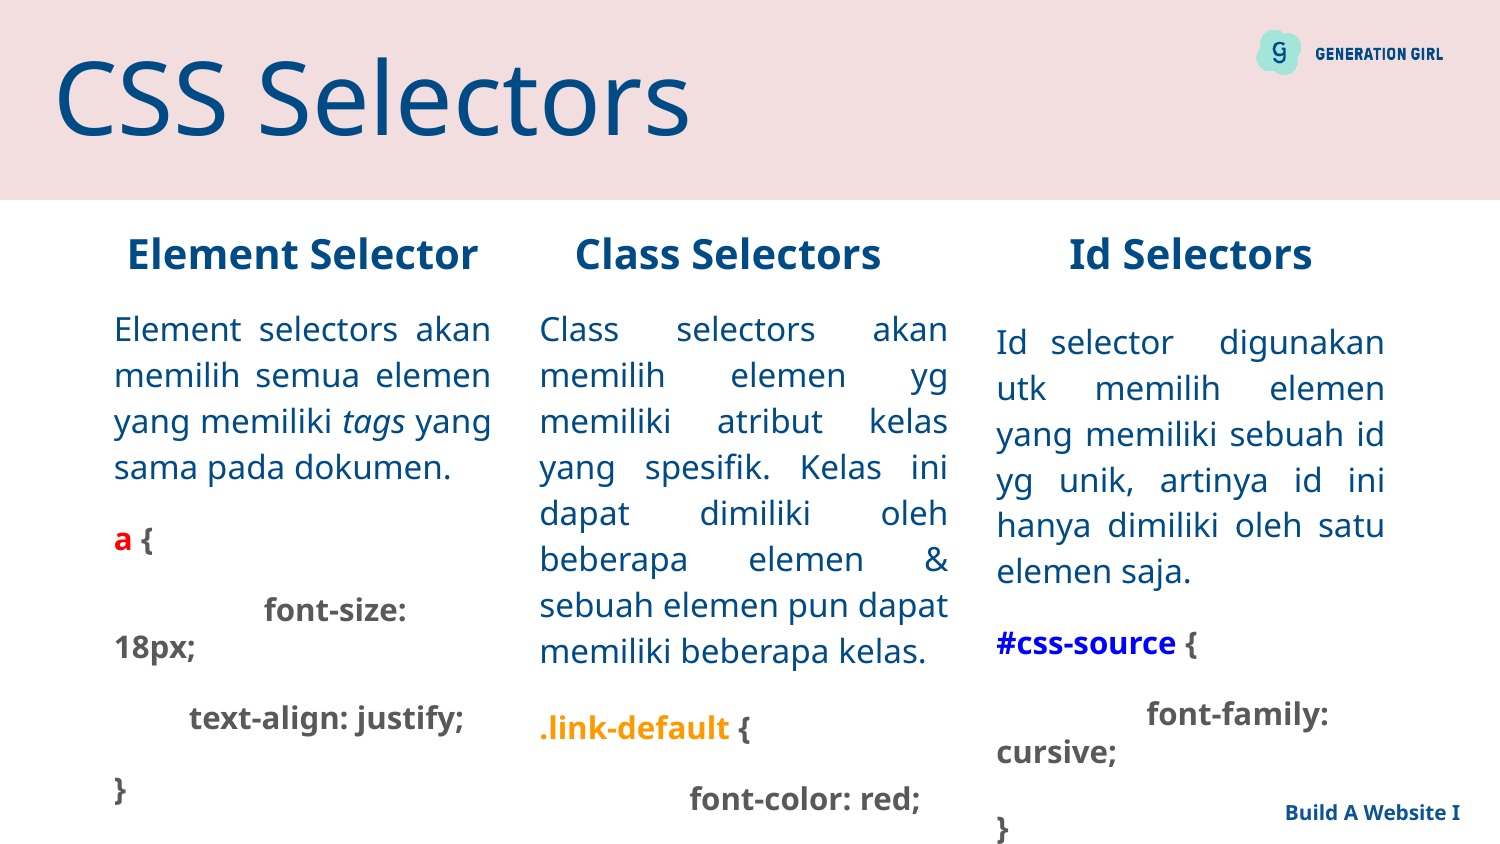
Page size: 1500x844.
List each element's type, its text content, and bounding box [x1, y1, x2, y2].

text_box CSS Selectors [38, 71, 882, 135]
text_box [0, 0, 1500, 200]
text_box Element selectors akan memilih semua elemen yang memiliki tags yang sama pada dokumen. a { font-size: 18px; text-align: justify; } [98, 287, 507, 601]
text_box Id Selectors [981, 218, 1401, 293]
text_box Class selectors akan memilih elemen yg memiliki atribut kelas yang spesifik. Kelas ini dapat dimiliki oleh beberapa elemen & sebuah elemen pun dapat memiliki beberapa kelas. .link-default { font-color: red; } [524, 287, 964, 601]
text_box Id selector digunakan utk memilih elemen yang memiliki sebuah id yg unik, artinya id ini hanya dimiliki oleh satu elemen saja. #css-source { font-family: cursive; } [981, 300, 1401, 614]
text_box Element Selector [93, 218, 513, 293]
text_box Build A Website I [1137, 784, 1476, 841]
picture [1237, 29, 1444, 76]
text_box Class Selectors [518, 218, 938, 293]
